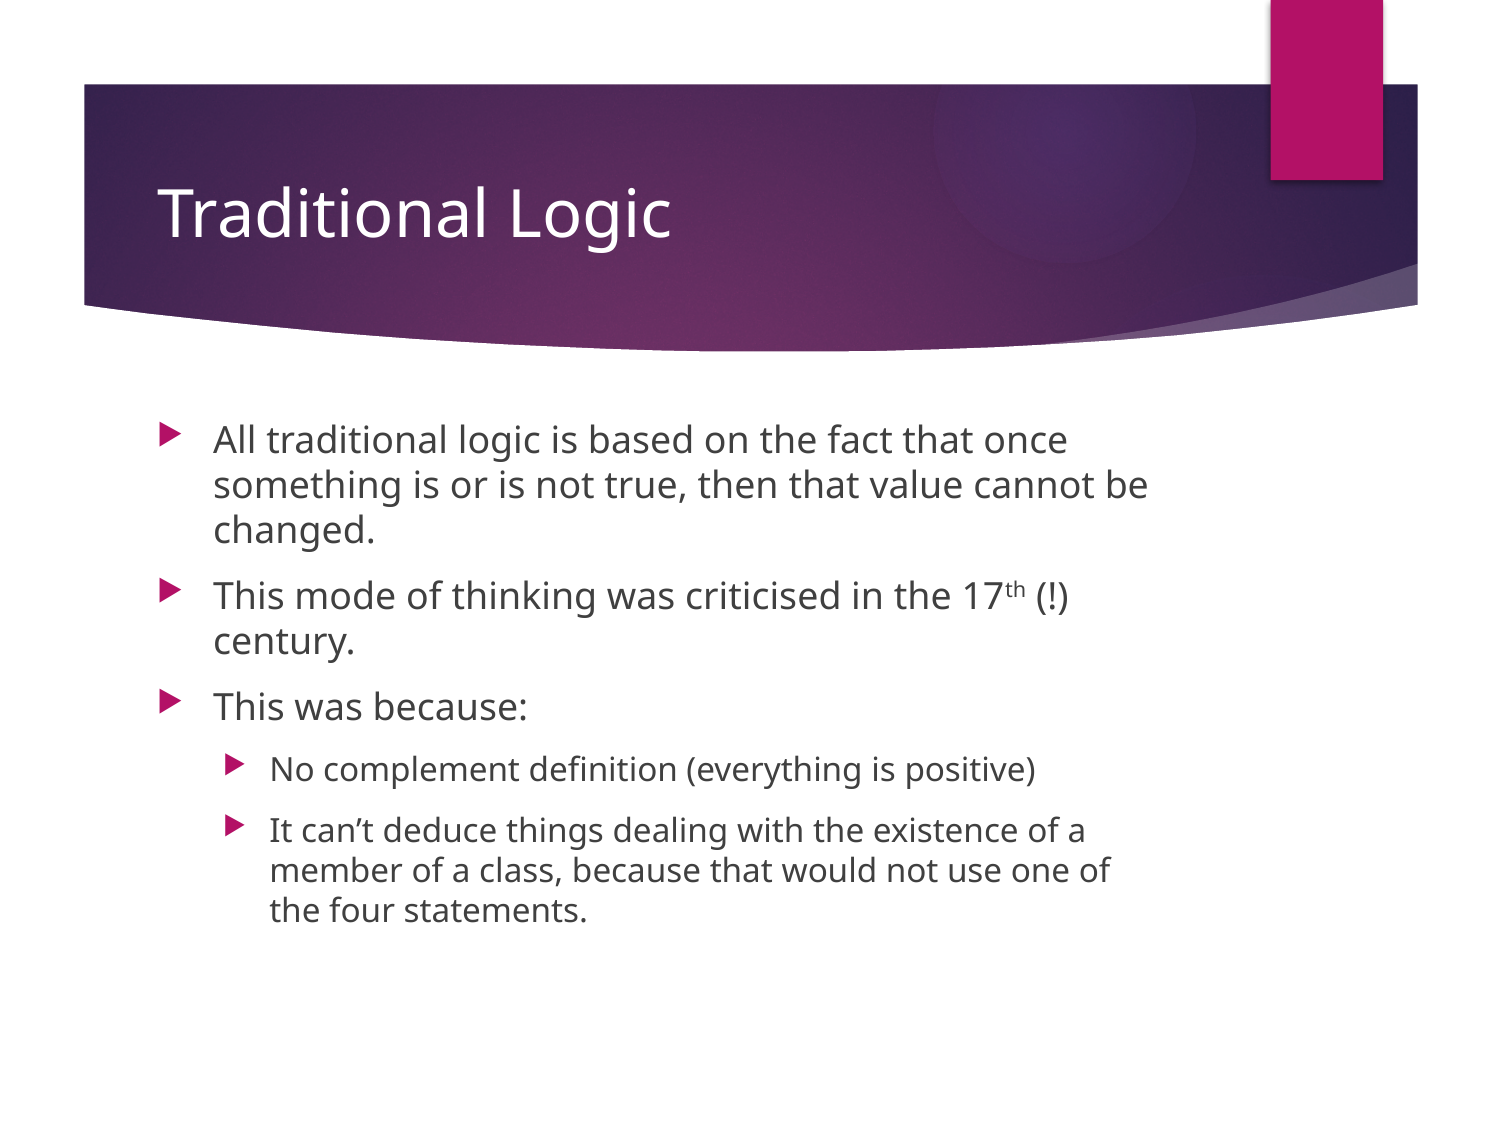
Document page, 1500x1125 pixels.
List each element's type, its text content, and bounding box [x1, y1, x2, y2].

list All traditional logic is based on the fact that once something is or is not true, then that value cannot be changed. This mode of thinking was criticised in the 17th (!) century. This was because: No complement definition (everything is positive) It can’t deduce things dealing with the existence of a member of a class, because that would not use one of the four statements. [141, 408, 1183, 988]
title Traditional Logic [142, 152, 1183, 269]
